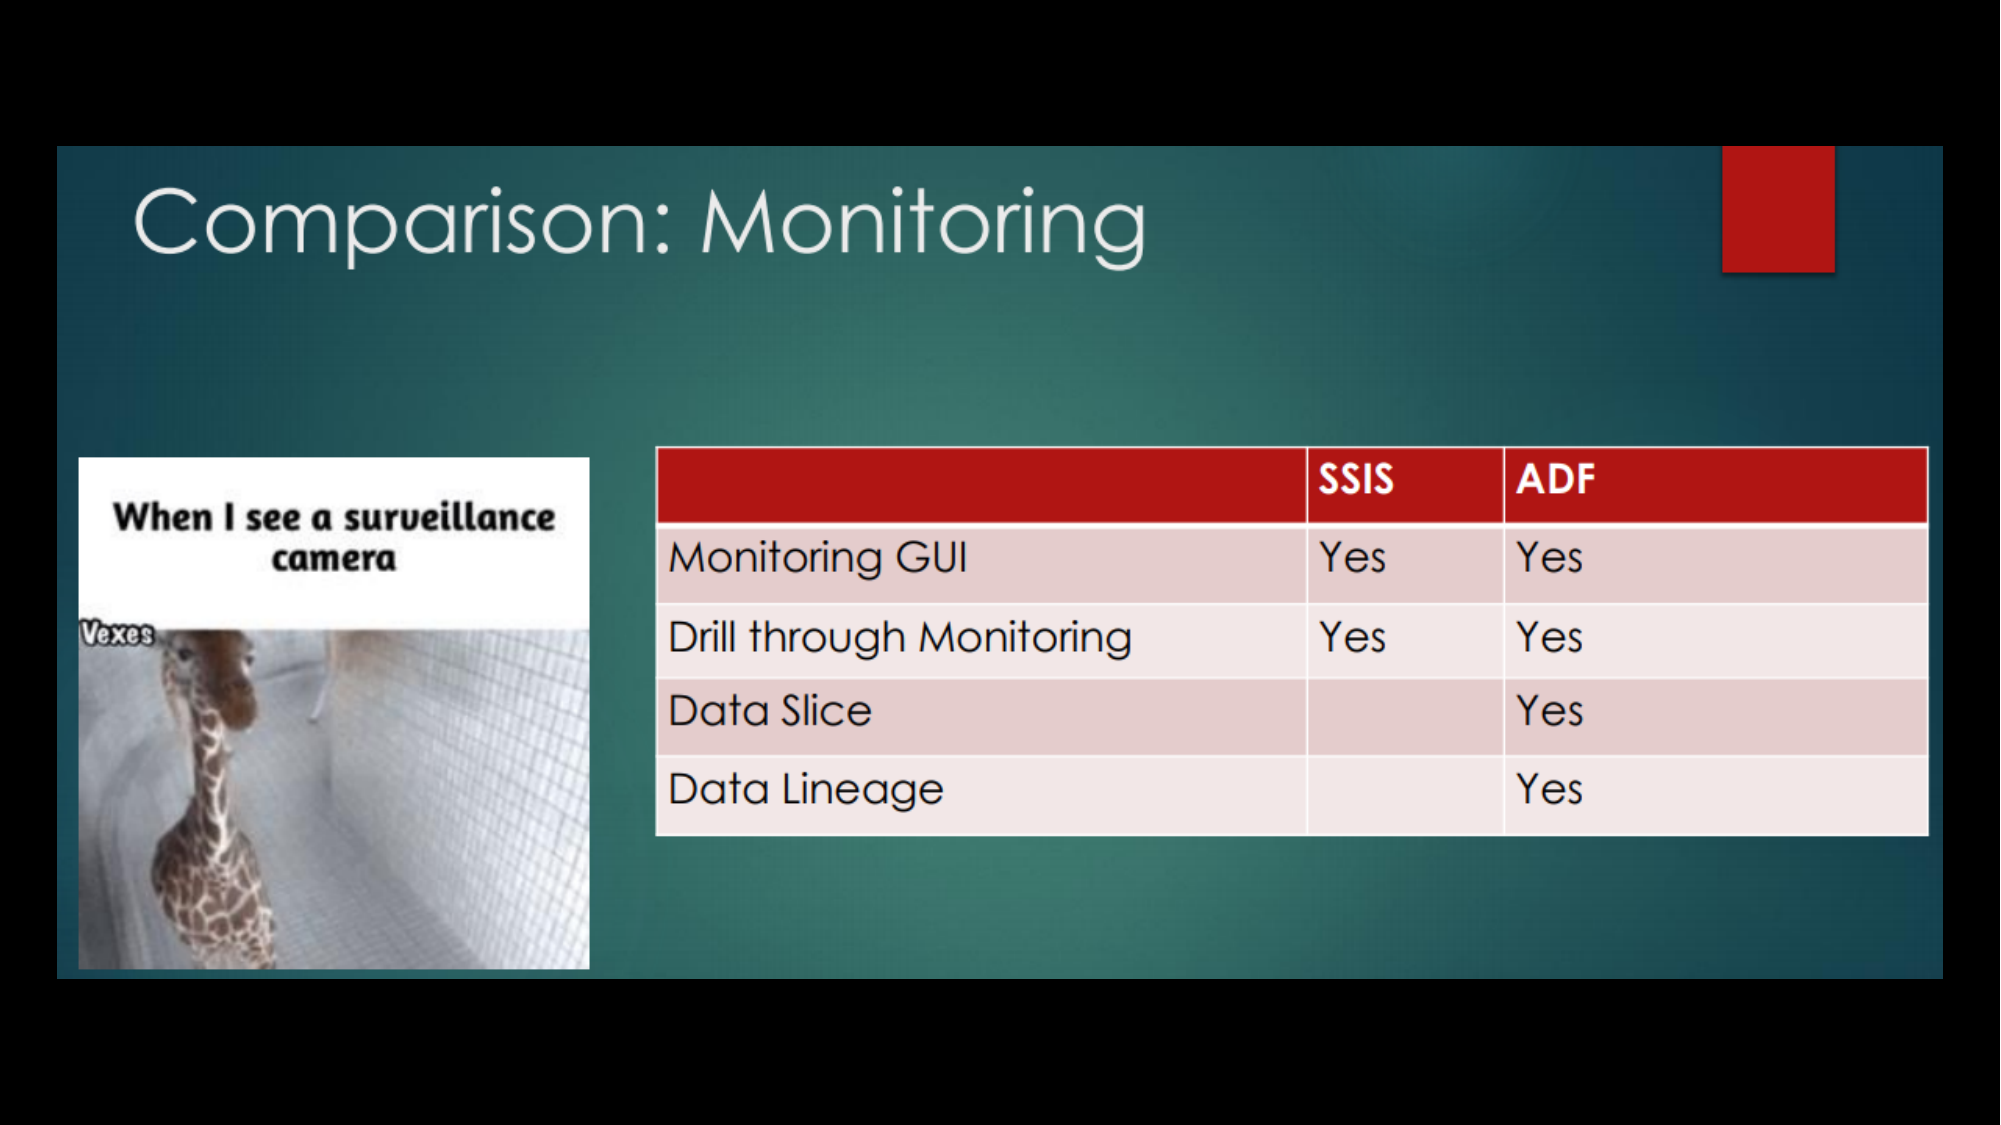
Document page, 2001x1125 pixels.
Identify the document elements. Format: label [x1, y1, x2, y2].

picture [57, 146, 1943, 979]
